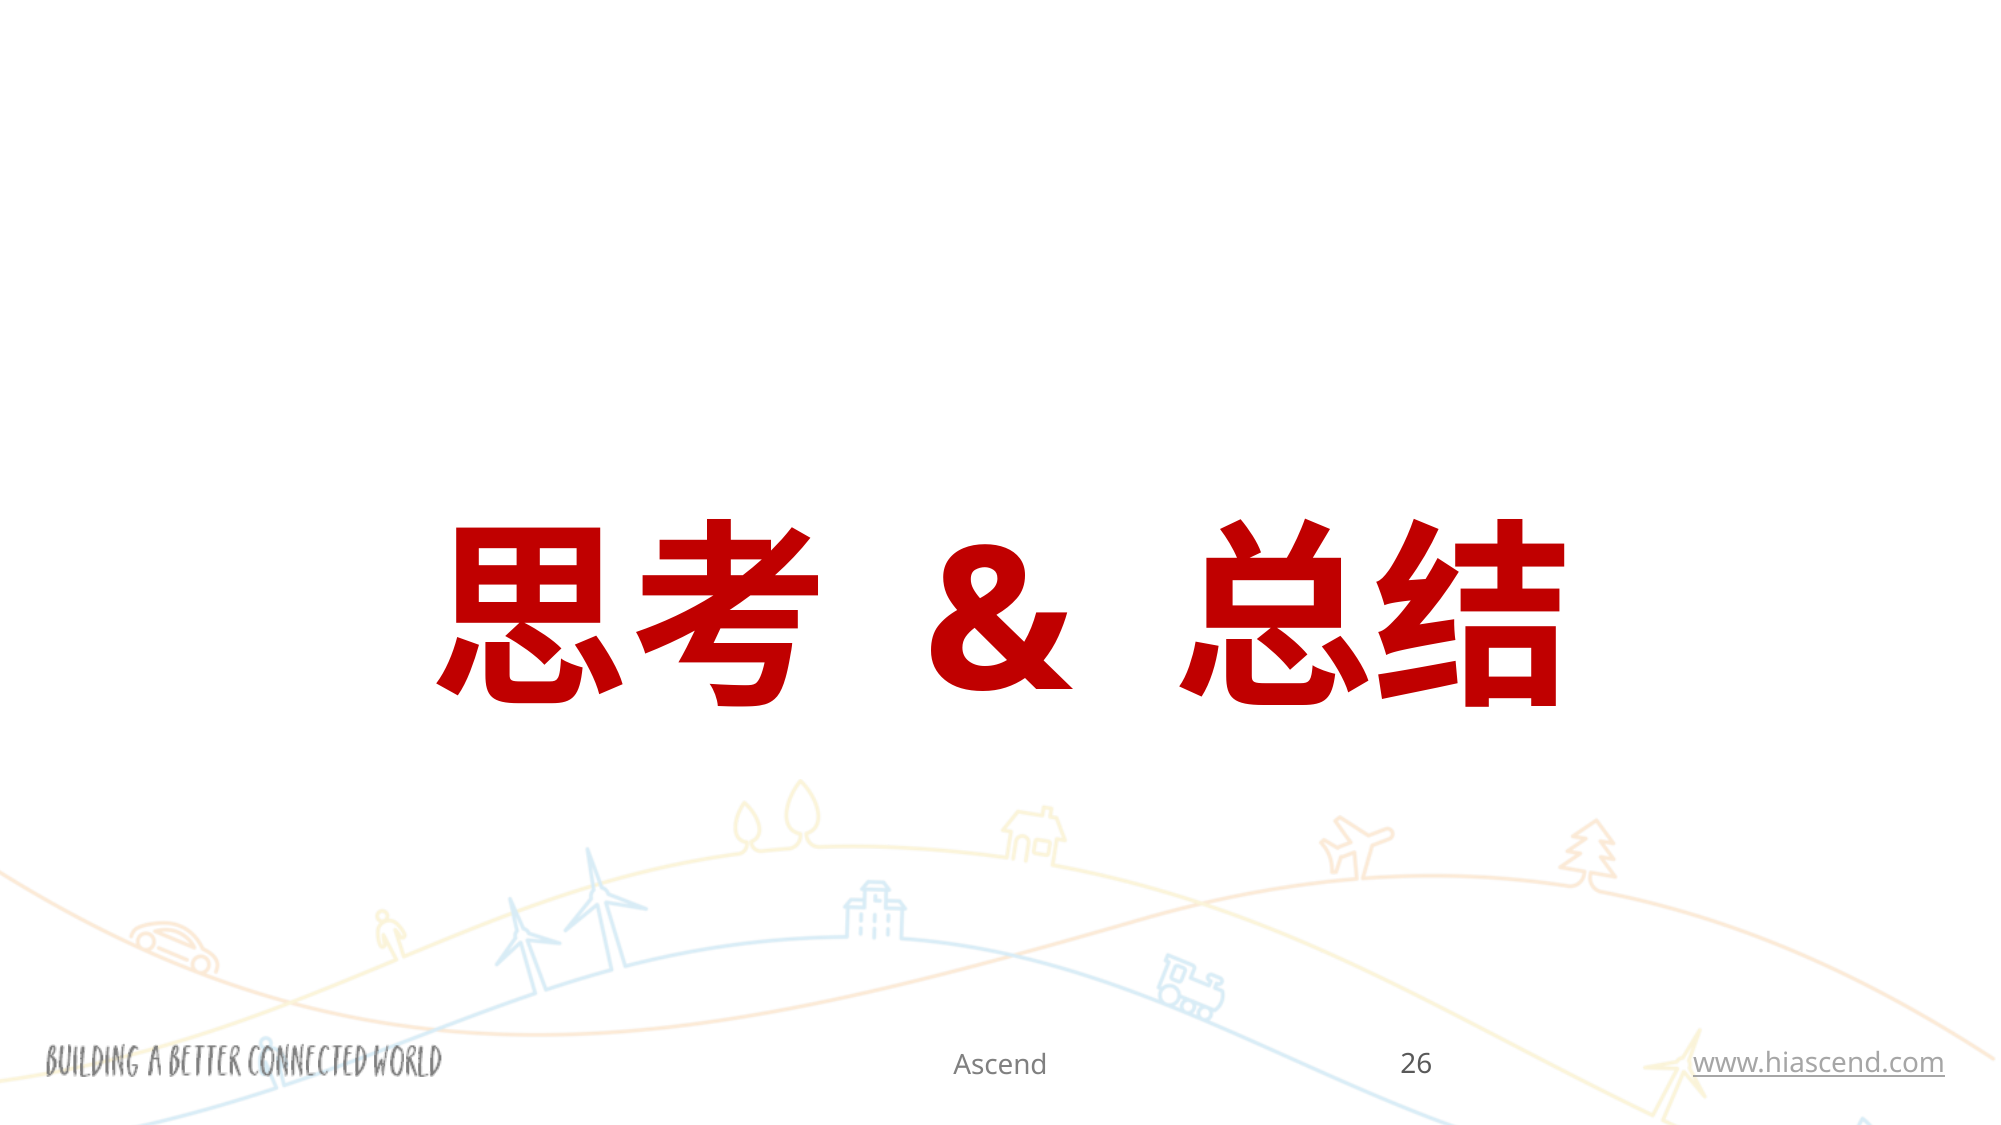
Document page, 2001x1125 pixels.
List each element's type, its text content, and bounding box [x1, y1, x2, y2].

title 思考 & 总结 [102, 111, 1901, 988]
picture [23, 1023, 468, 1105]
